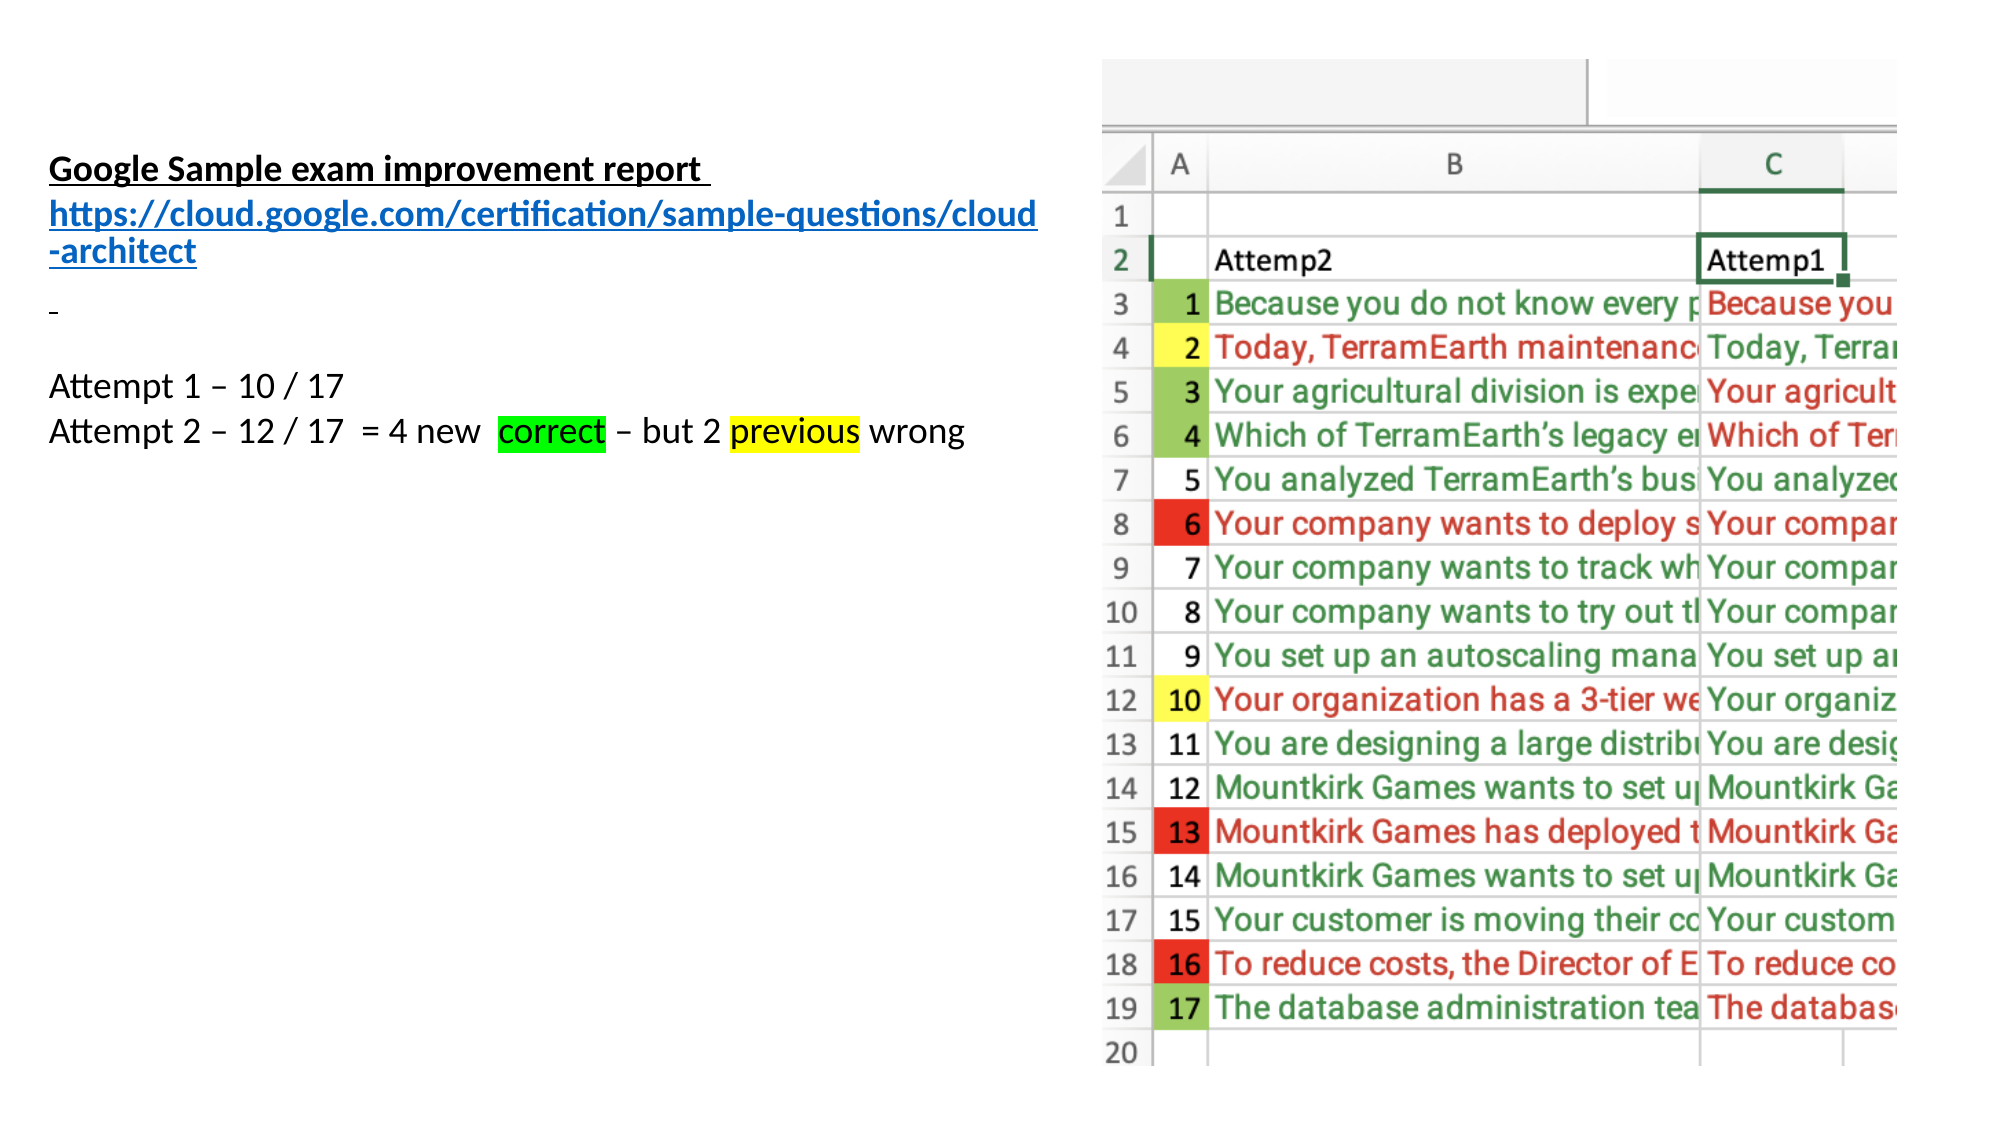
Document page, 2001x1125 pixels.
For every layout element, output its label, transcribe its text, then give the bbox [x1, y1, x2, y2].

picture [1102, 59, 1897, 1066]
text_box Google Sample exam improvement report https://cloud.google.com/certification/sample-questions/cloud-architect Attempt 1 – 10 / 17 Attempt 2 – 12 / 17 = 4 new correct – but 2 previous wrong [34, 136, 1054, 467]
